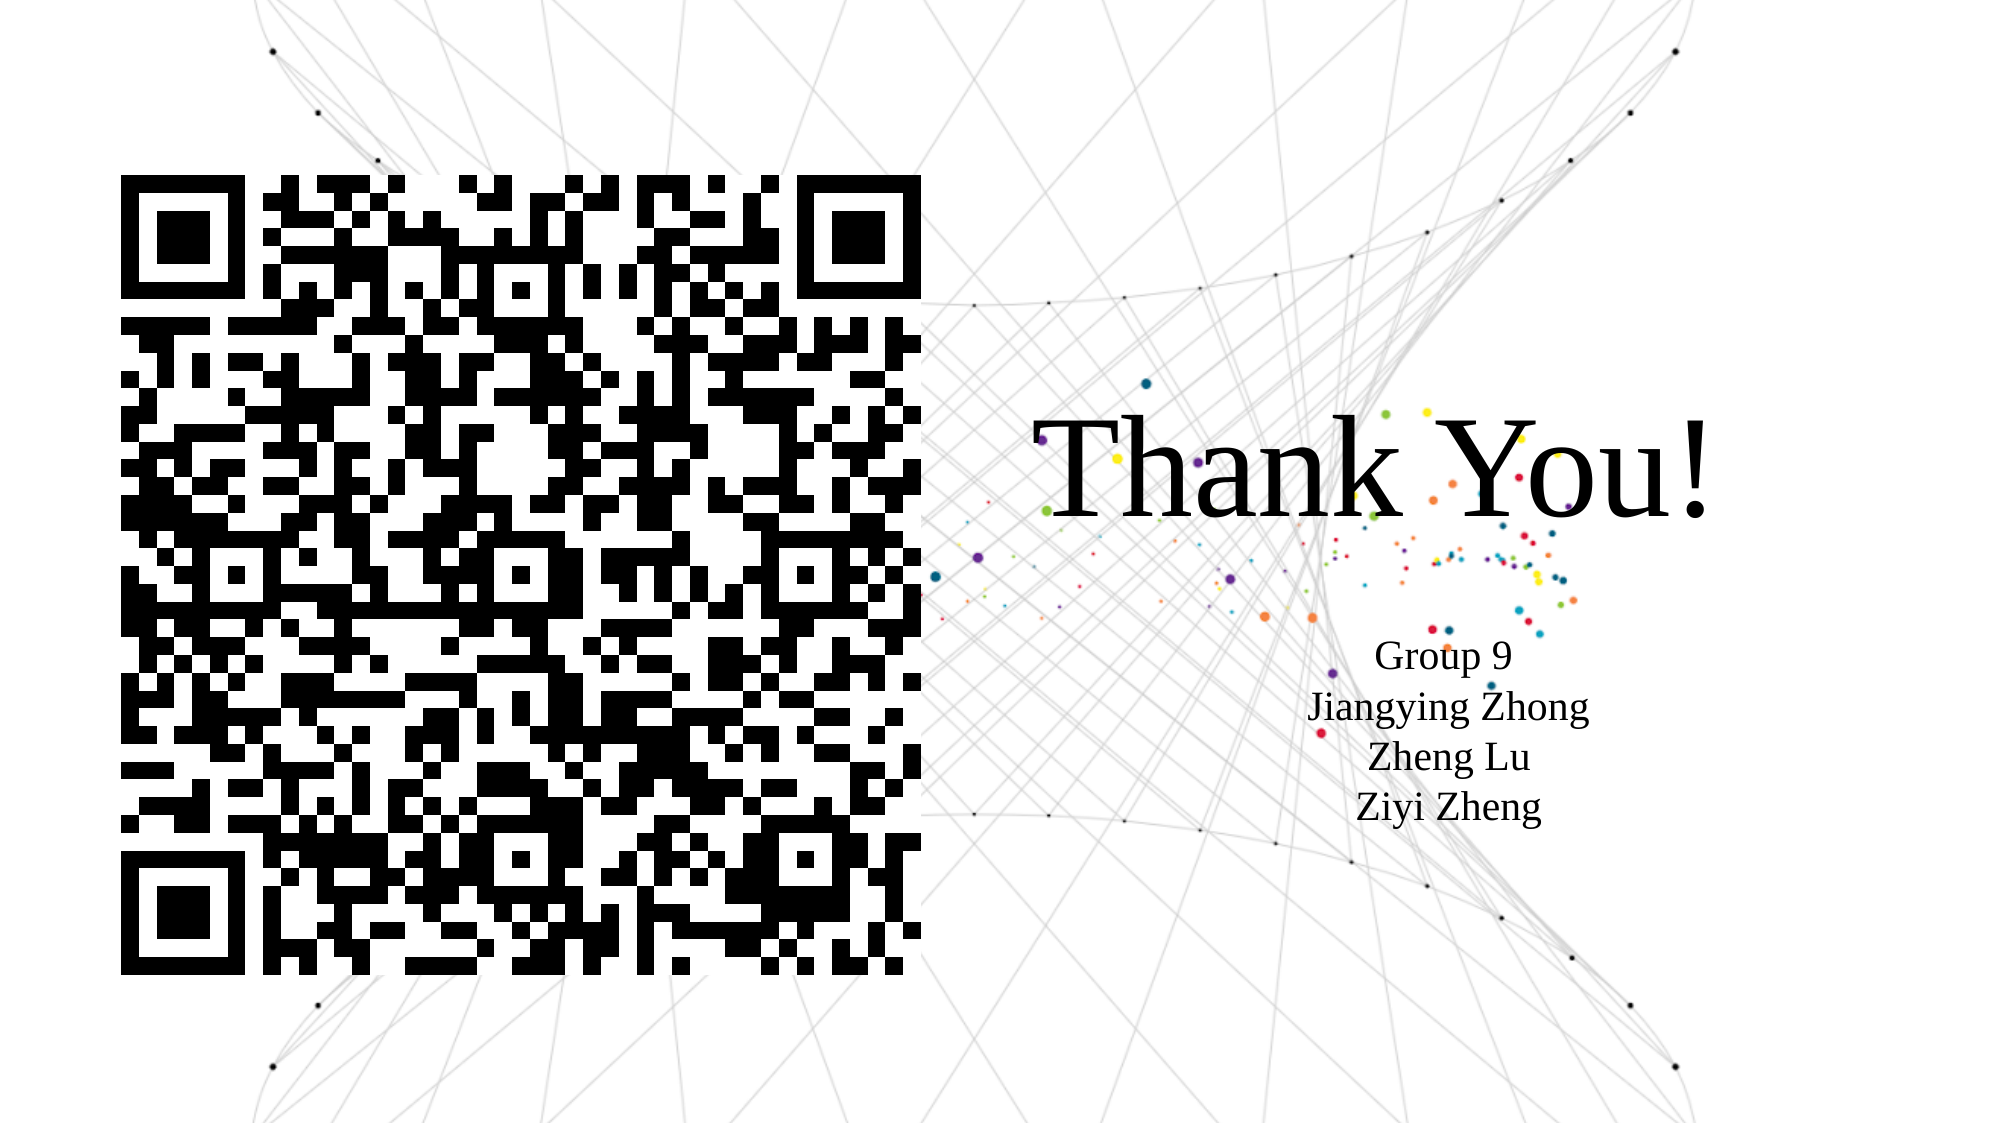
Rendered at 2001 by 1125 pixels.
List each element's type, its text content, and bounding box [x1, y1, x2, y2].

text_box Group 9 Jiangying Zhong Zheng Lu Ziyi Zheng [1065, 632, 1833, 825]
picture [121, 0, 1861, 1123]
text_box Thank You! [1016, 355, 1882, 561]
